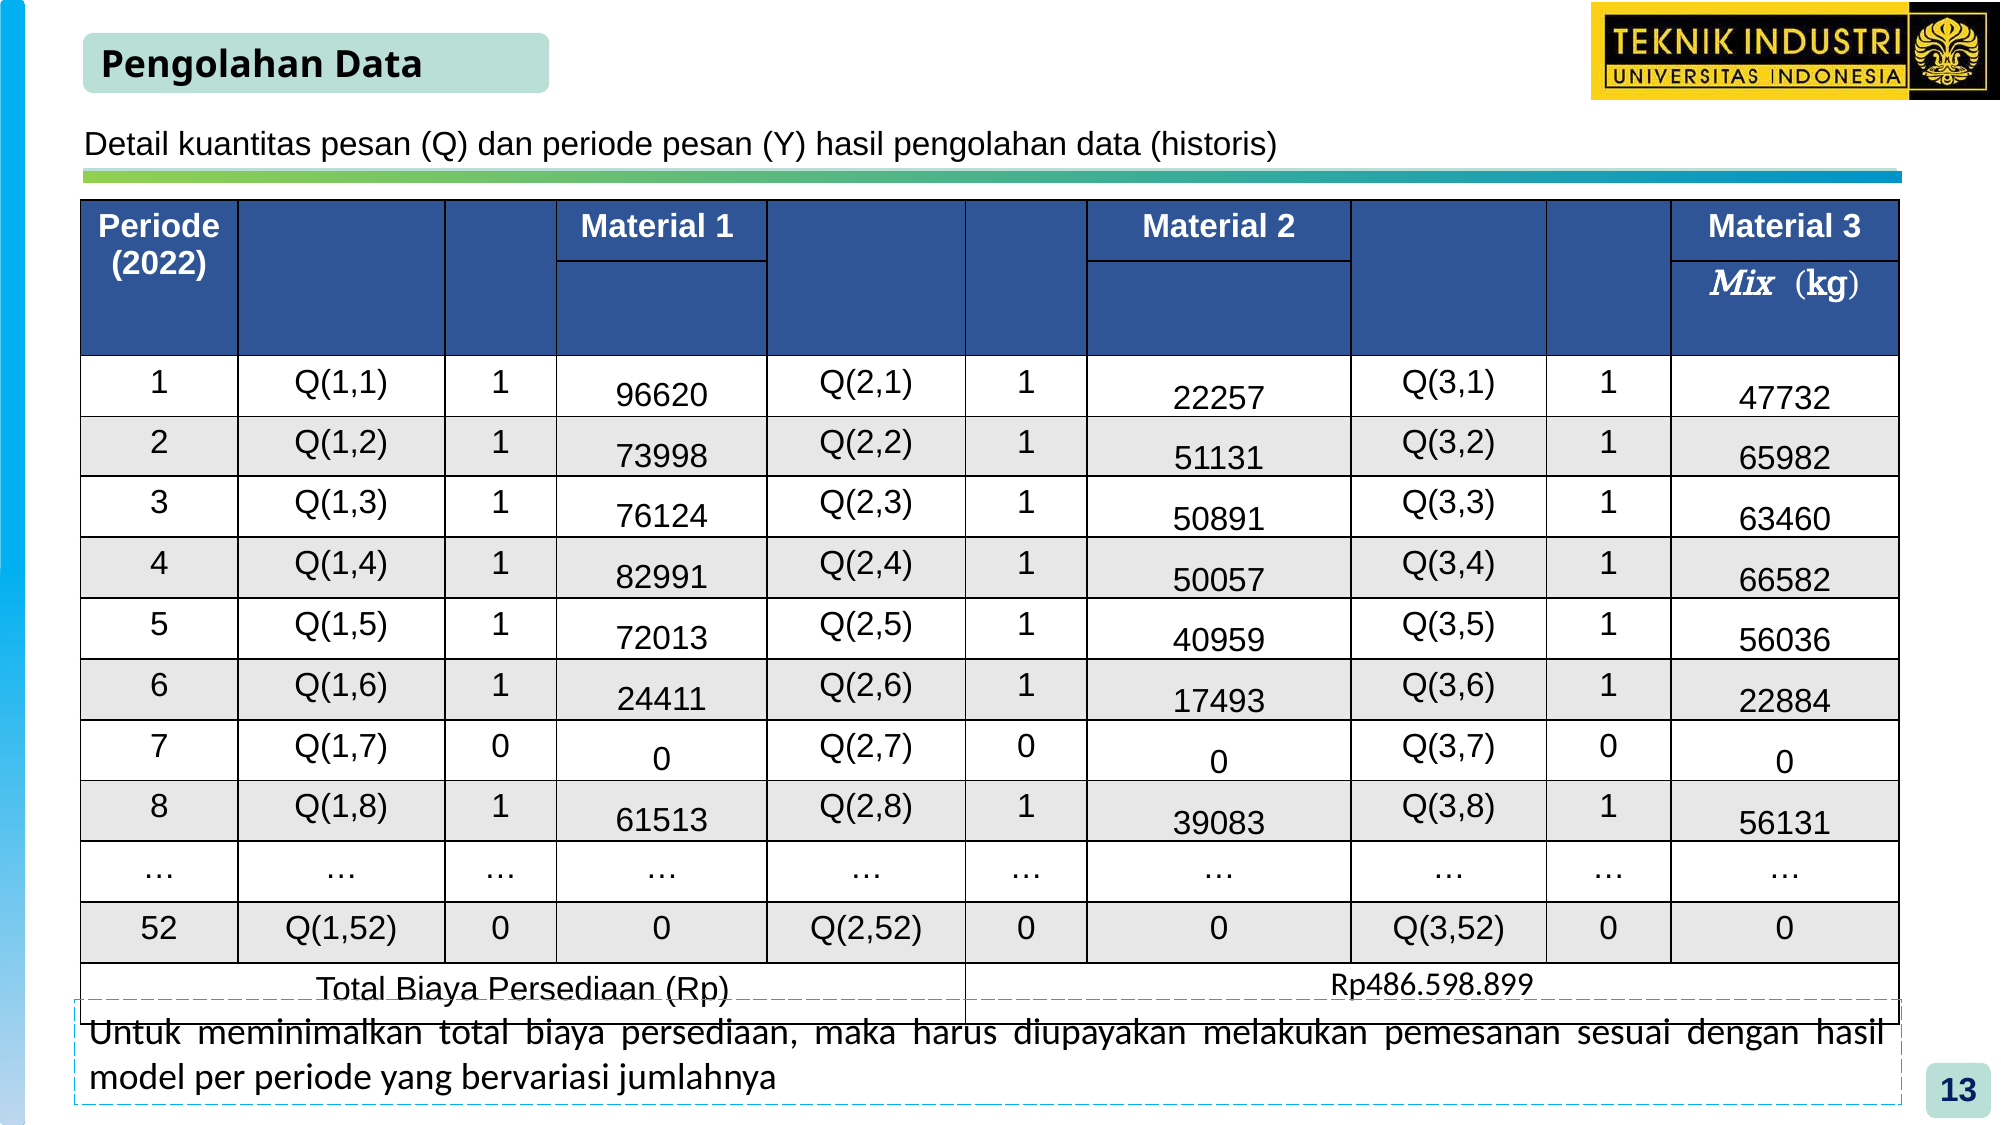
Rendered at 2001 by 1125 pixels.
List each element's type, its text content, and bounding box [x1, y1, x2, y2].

text_box 13 [1891, 1060, 2000, 1116]
text_box Detail kuantitas pesan (Q) dan periode pesan (Y) hasil pengolahan data (historis) [69, 119, 1960, 180]
text_box [82, 171, 1903, 184]
text_box Pengolahan Data [81, 31, 551, 94]
text_box [0, 0, 26, 1125]
text_box [1928, 1116, 1989, 1120]
text_box Untuk meminimalkan total biaya persediaan, maka harus diupayakan melakukan pemesanan sesuai dengan hasil model per periode yang bervariasi jumlahnya [74, 999, 1902, 1105]
picture [1591, 2, 2000, 100]
